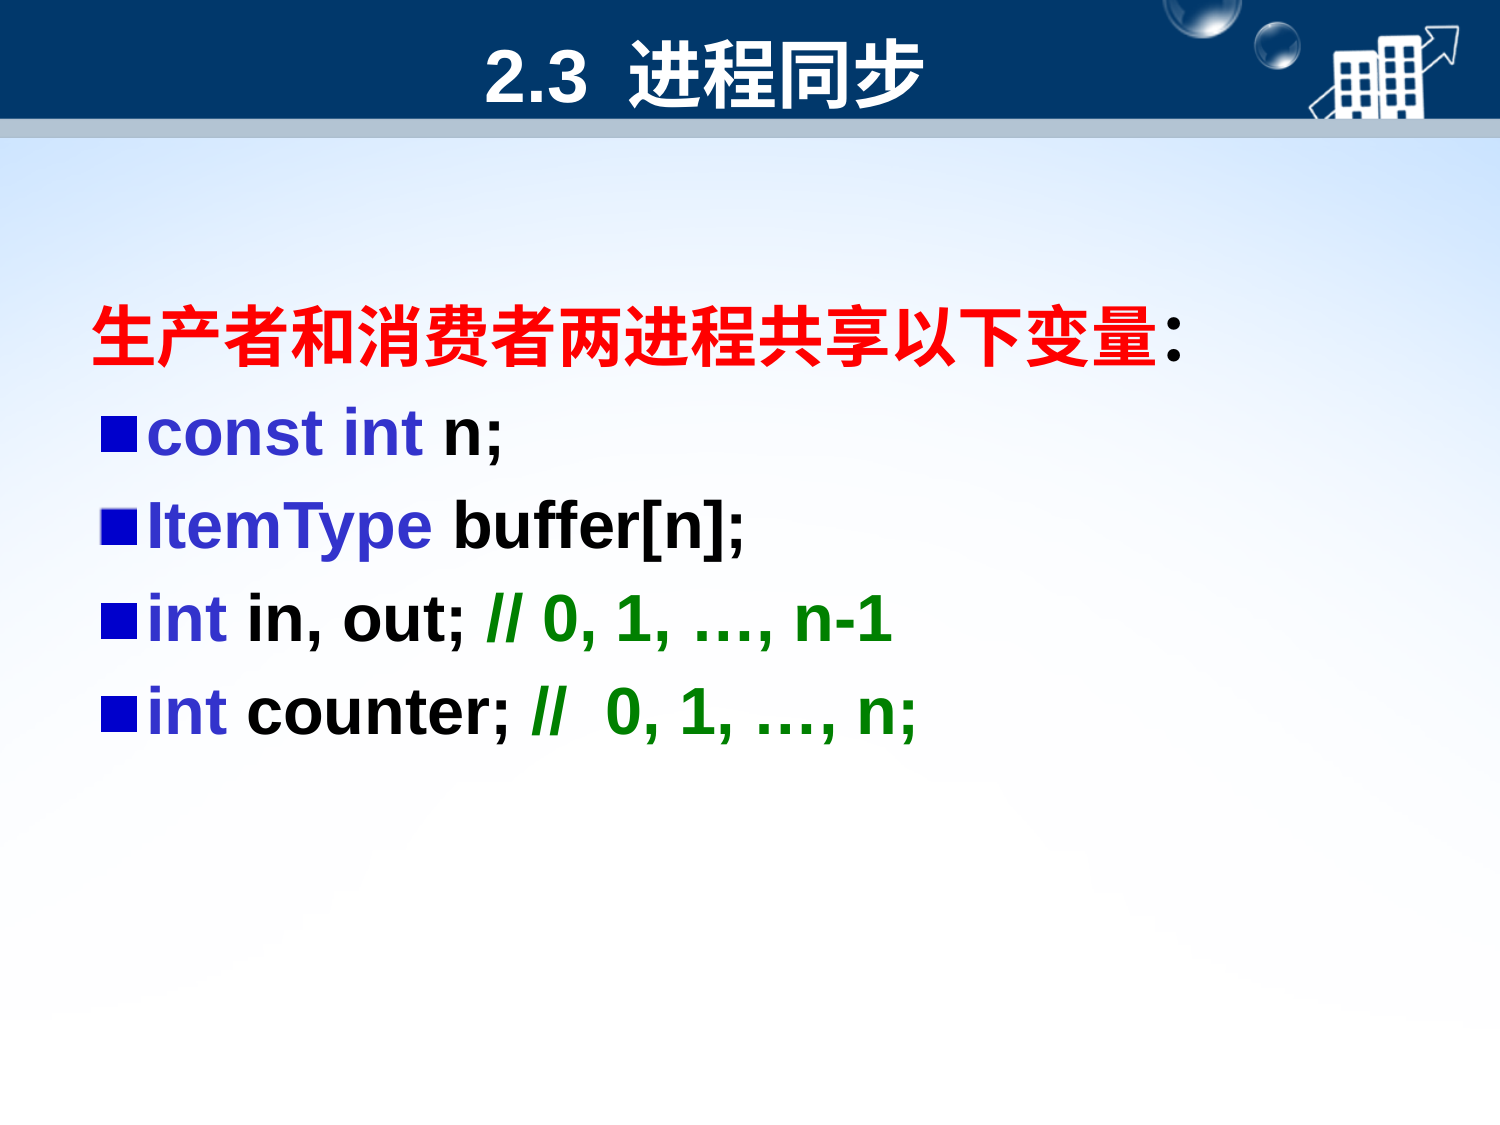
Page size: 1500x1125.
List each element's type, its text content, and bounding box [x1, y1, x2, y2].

title 2.3 进程同步 [75, 45, 1338, 100]
picture [0, 0, 1500, 1125]
list 生产者和消费者两进程共享以下变量： const int n; ItemType buffer[n]; int in, out; // 0, 1, …, n-1 int counter; // 0, 1, …, n; [75, 287, 1471, 925]
